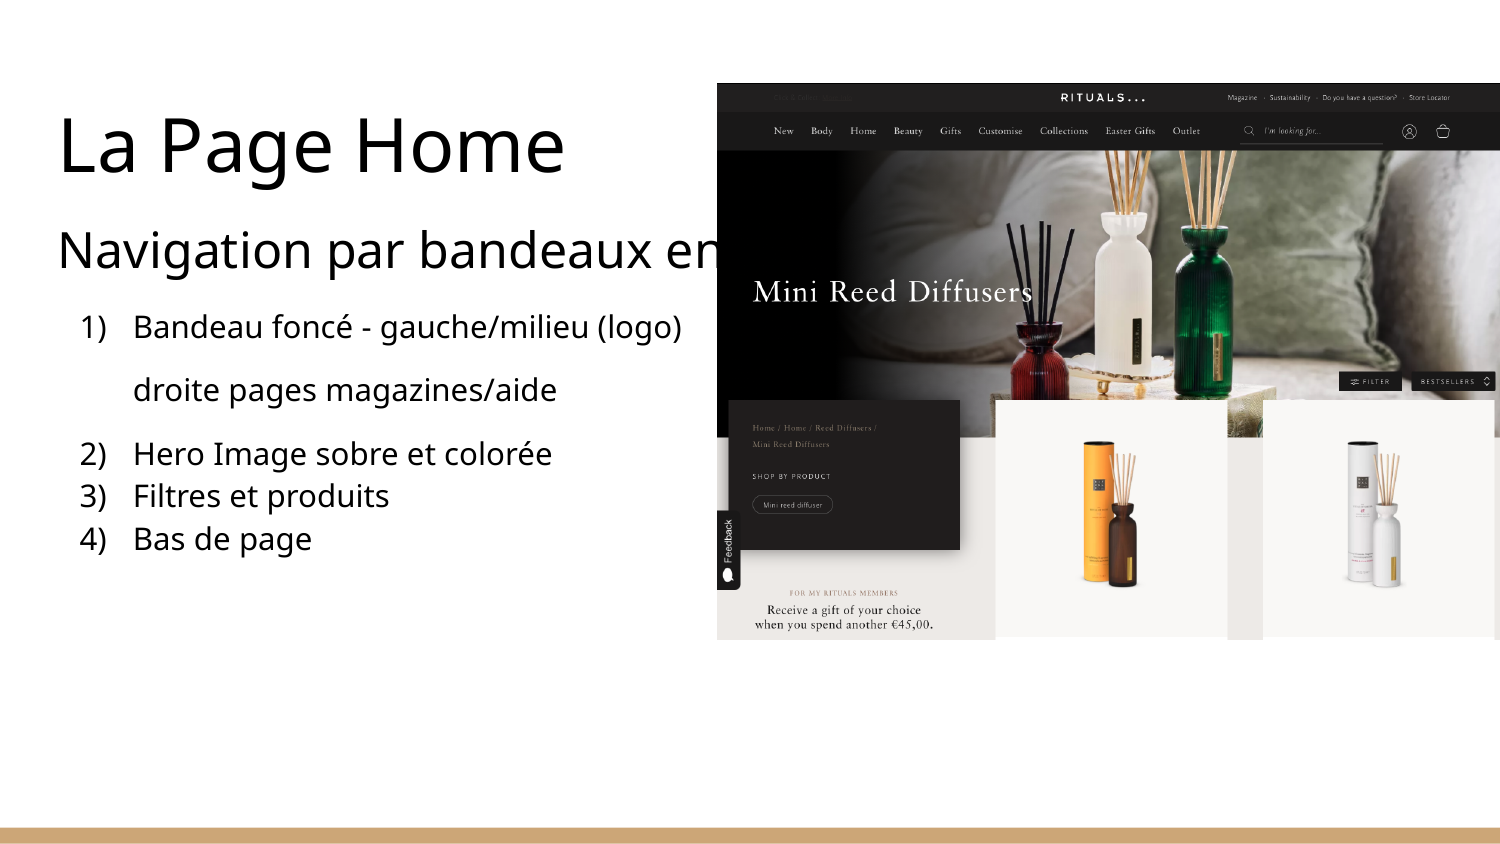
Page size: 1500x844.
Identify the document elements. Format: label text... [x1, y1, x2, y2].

picture [716, 83, 1500, 640]
title La Page Home Navigation par bandeaux en 3 étapes Bandeau foncé - gauche/milieu (logo) droite pages magazines/aide Hero Image sobre et colorée Filtres et produits Bas de page [42, 77, 1458, 707]
